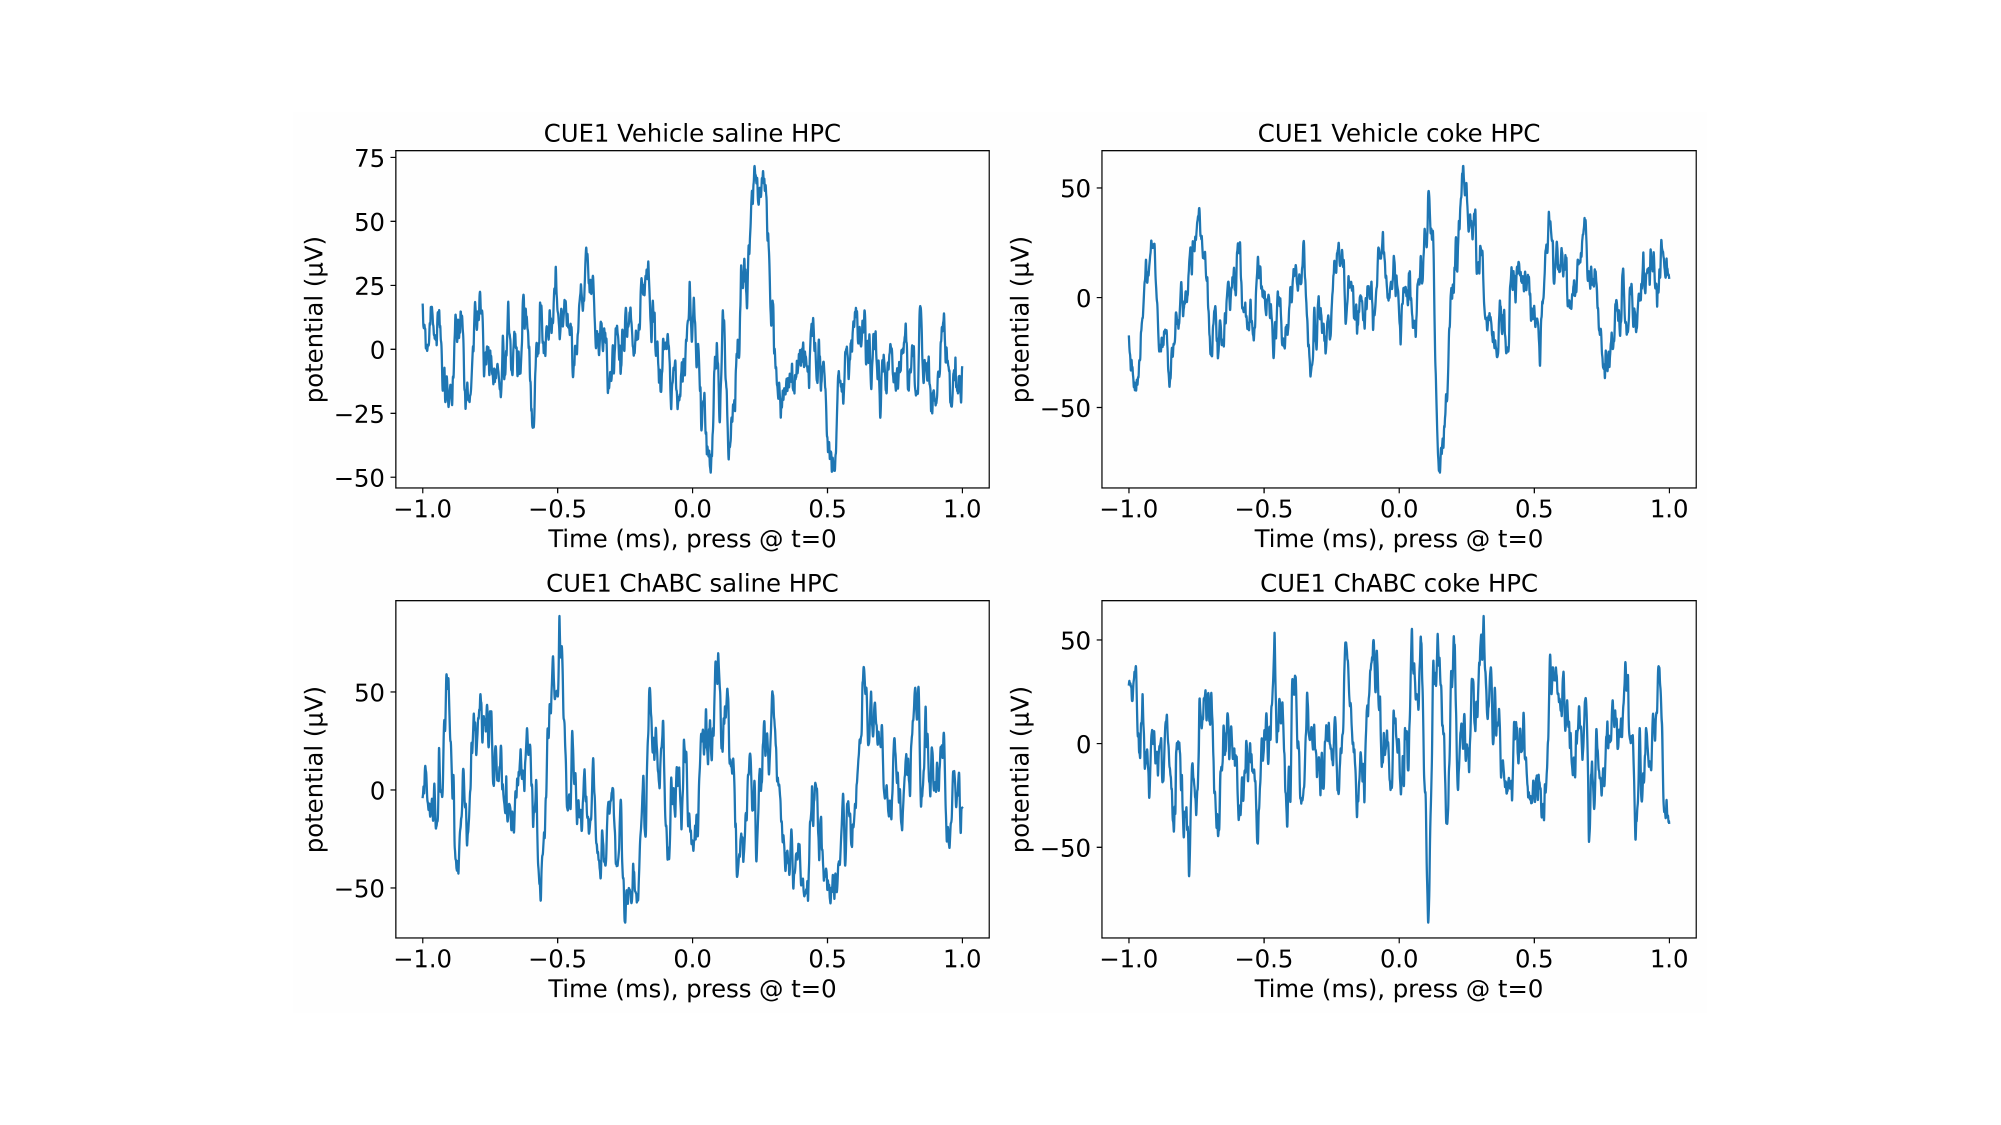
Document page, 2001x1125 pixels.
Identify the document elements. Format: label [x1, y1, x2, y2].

text_box [292, 111, 1708, 1013]
